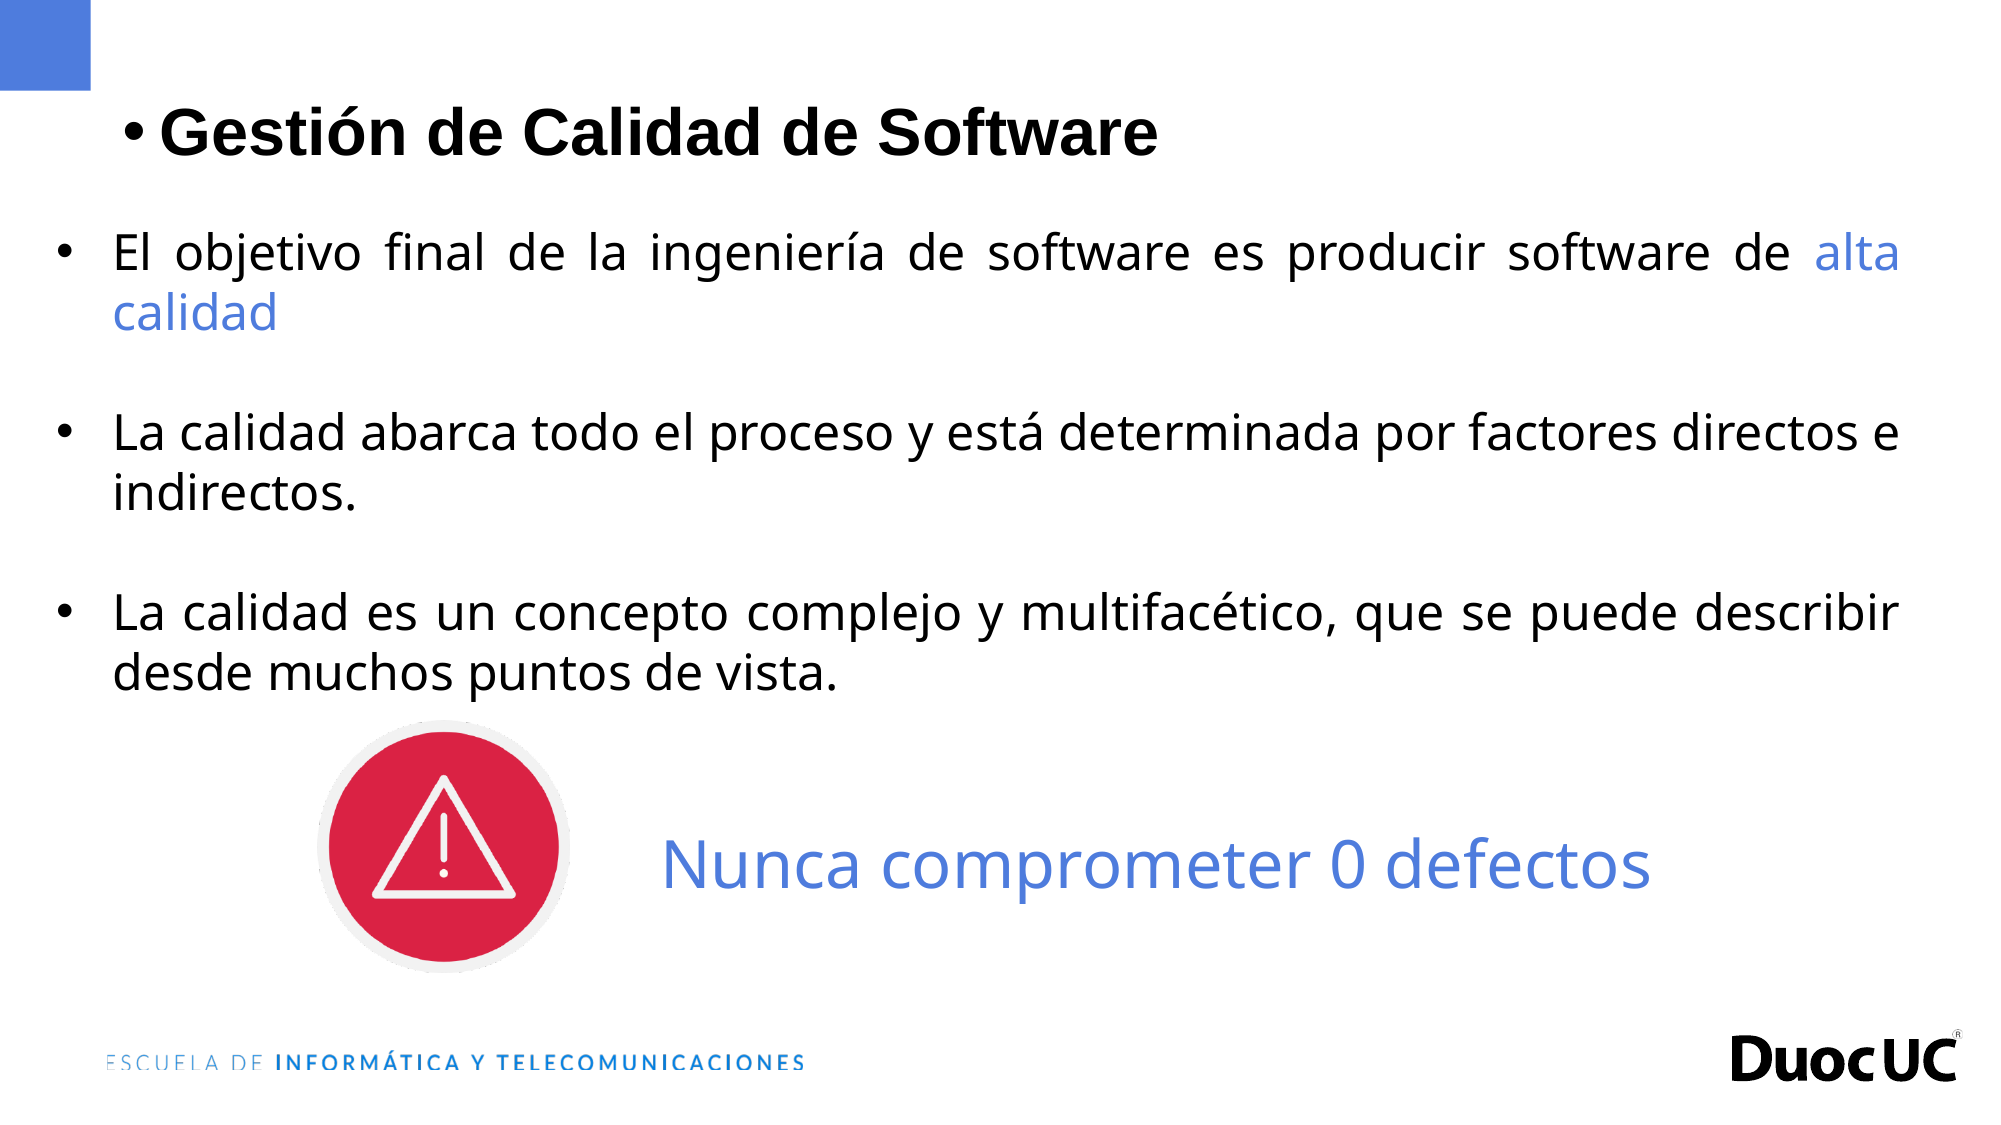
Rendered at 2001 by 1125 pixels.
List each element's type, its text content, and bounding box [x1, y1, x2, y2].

picture [316, 719, 571, 974]
text_box Nunca comprometer 0 defectos [645, 814, 1669, 909]
text_box El objetivo final de la ingeniería de software es producir software de alta calidad La calidad abarca todo el proceso y está determinada por factores directos e indirectos. La calidad es un concepto complejo y multifacético, que se puede describir desde muchos puntos de vista. [26, 213, 1917, 809]
list Gestión de Calidad de Software [107, 90, 1297, 168]
picture [1952, 1029, 1963, 1039]
